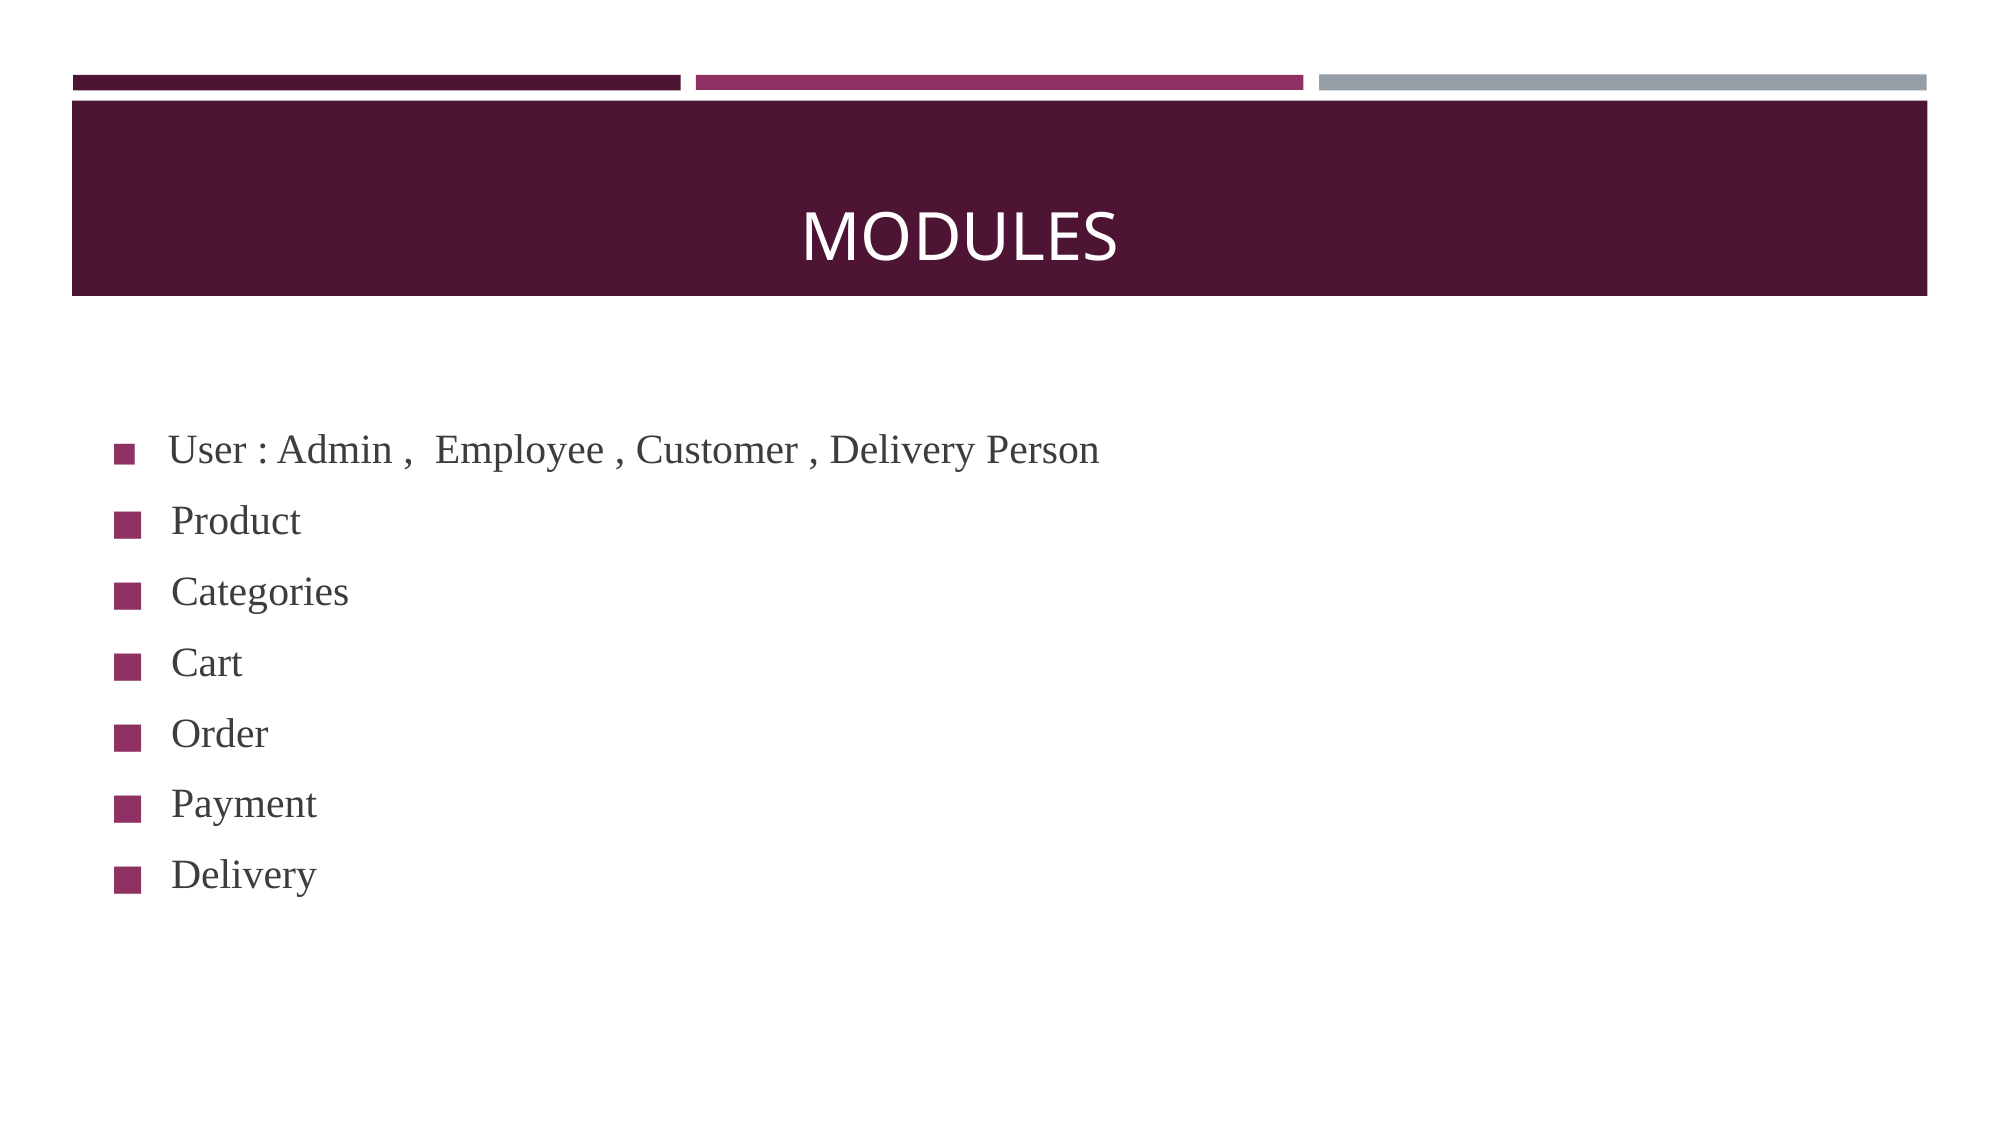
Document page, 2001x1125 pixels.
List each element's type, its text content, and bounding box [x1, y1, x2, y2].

title MODULES [95, 115, 1905, 282]
list User : Admin , Employee , Customer , Delivery Person Product Categories Cart Order Payment Delivery [95, 357, 1905, 962]
